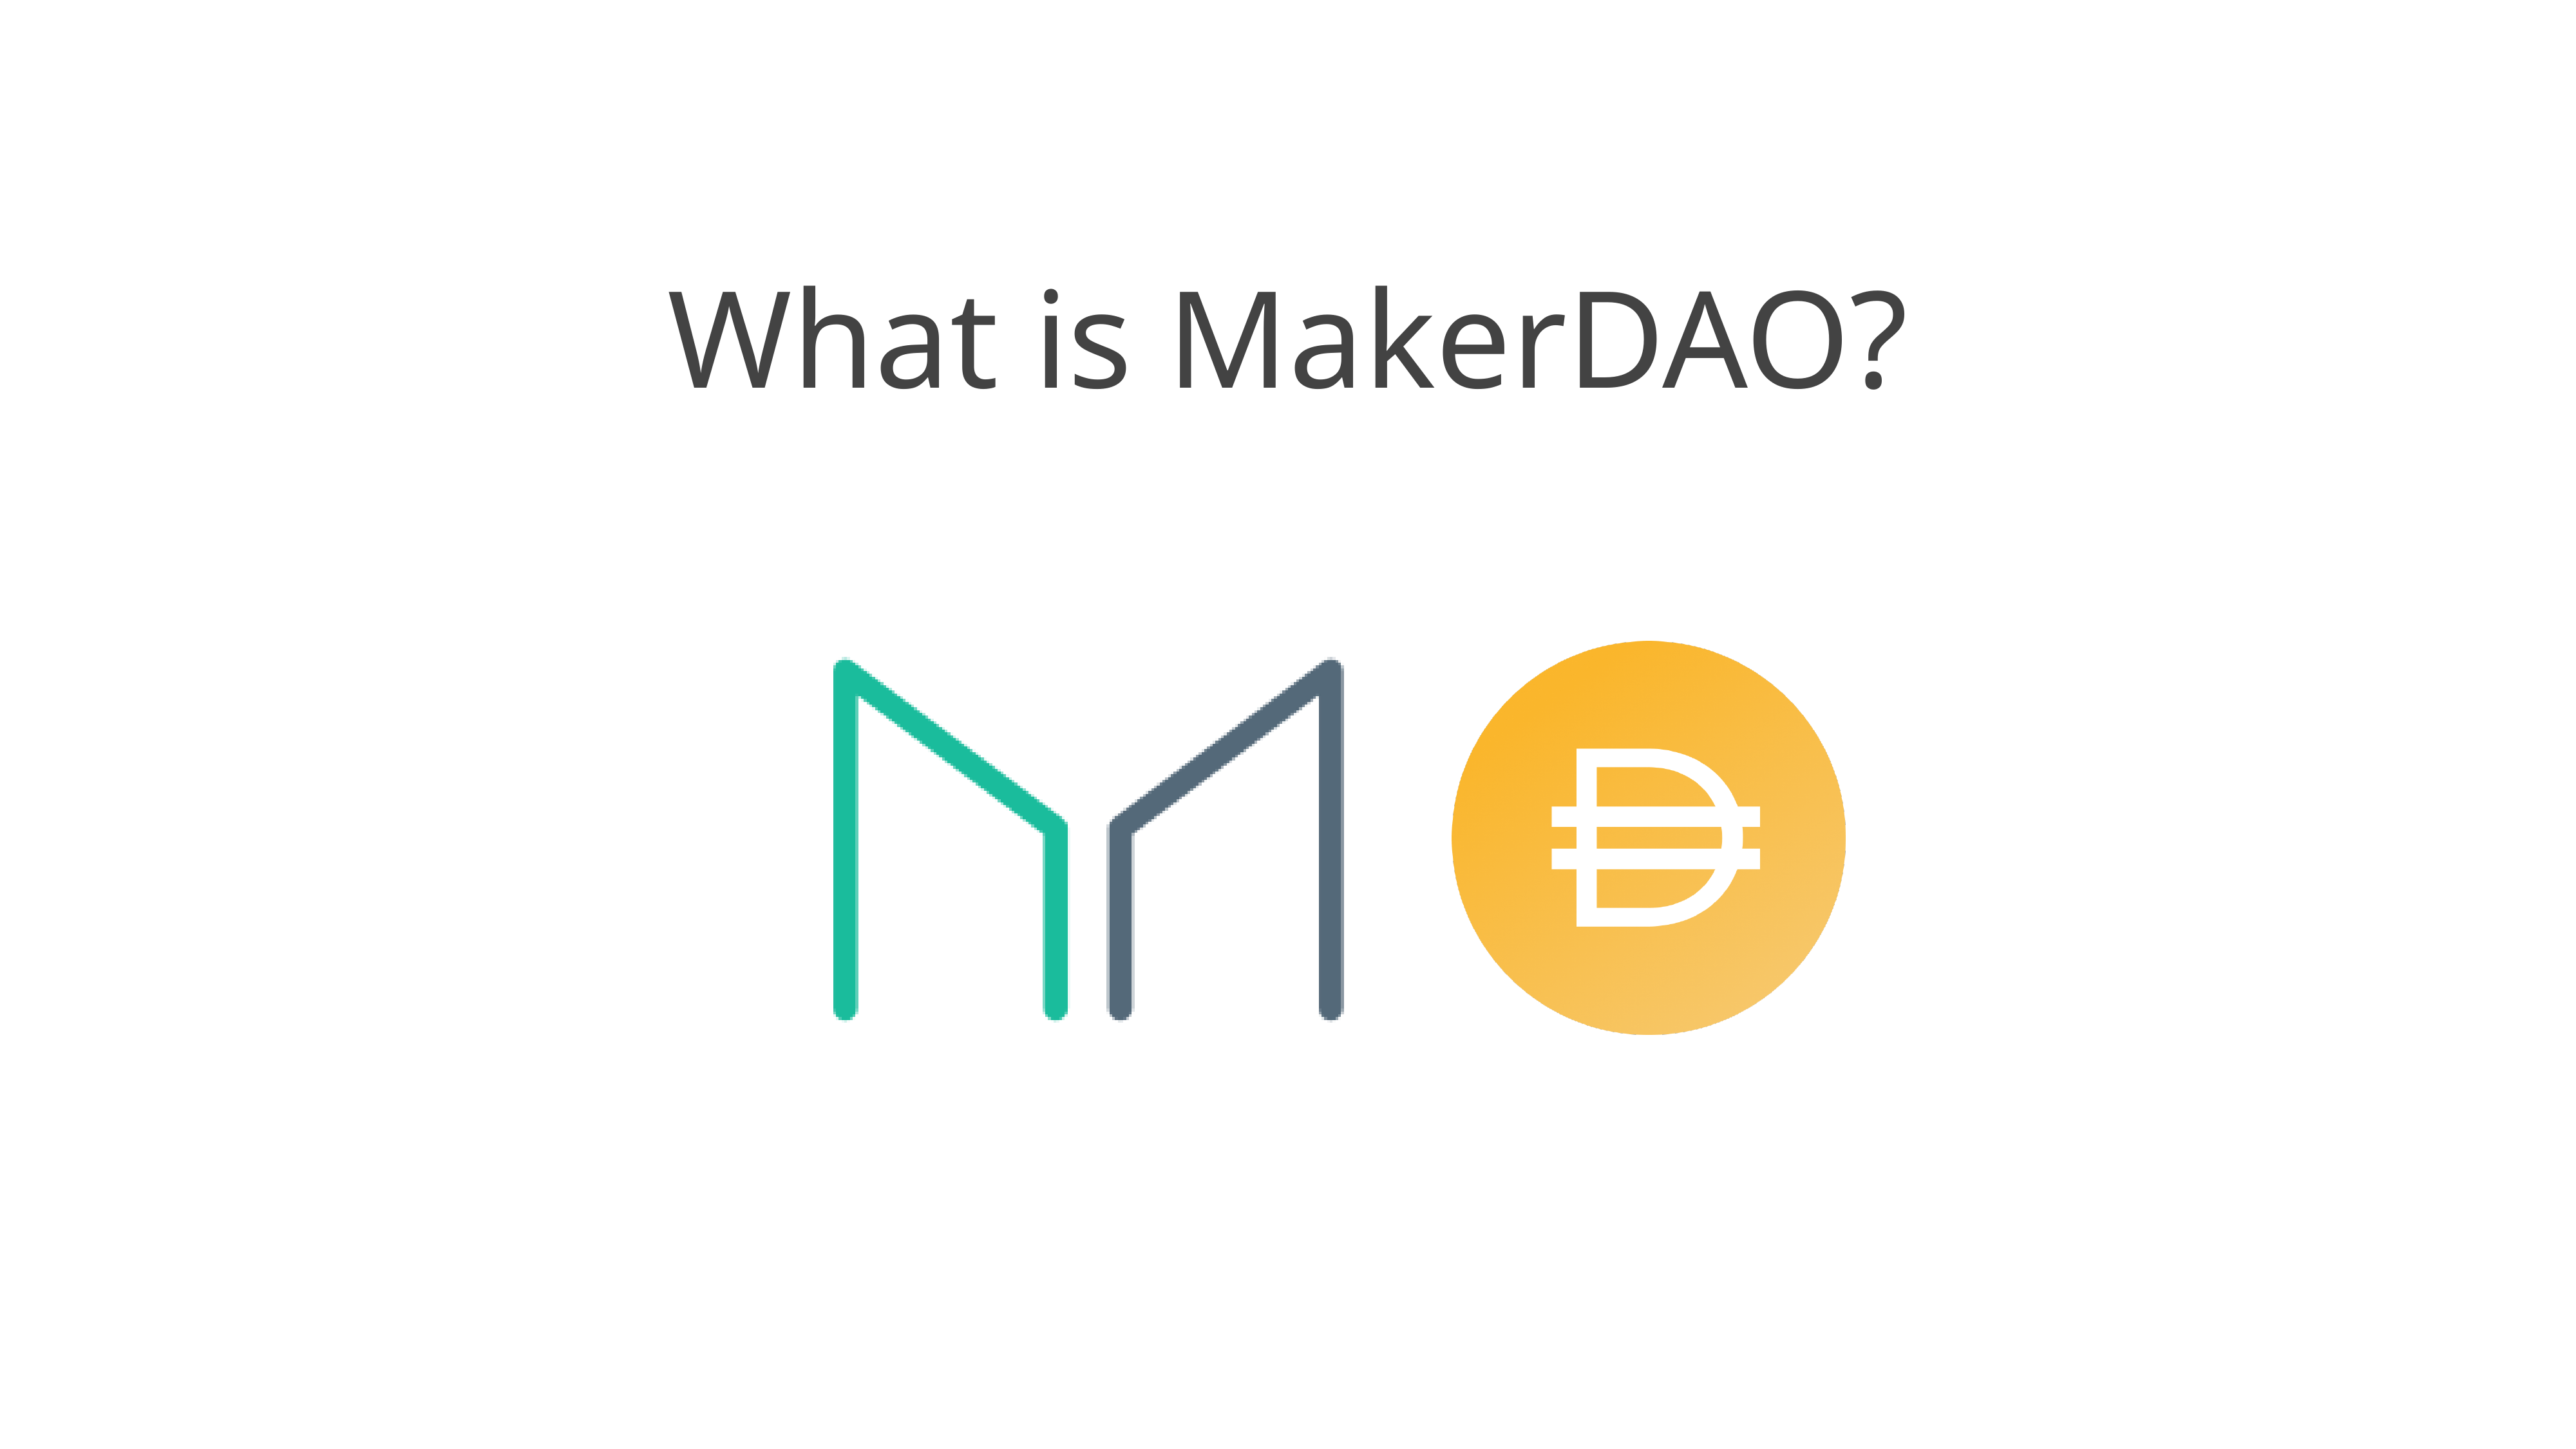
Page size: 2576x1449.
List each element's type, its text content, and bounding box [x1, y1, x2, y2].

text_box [730, 482, 1846, 1196]
title What is MakerDAO? [249, 220, 2327, 422]
